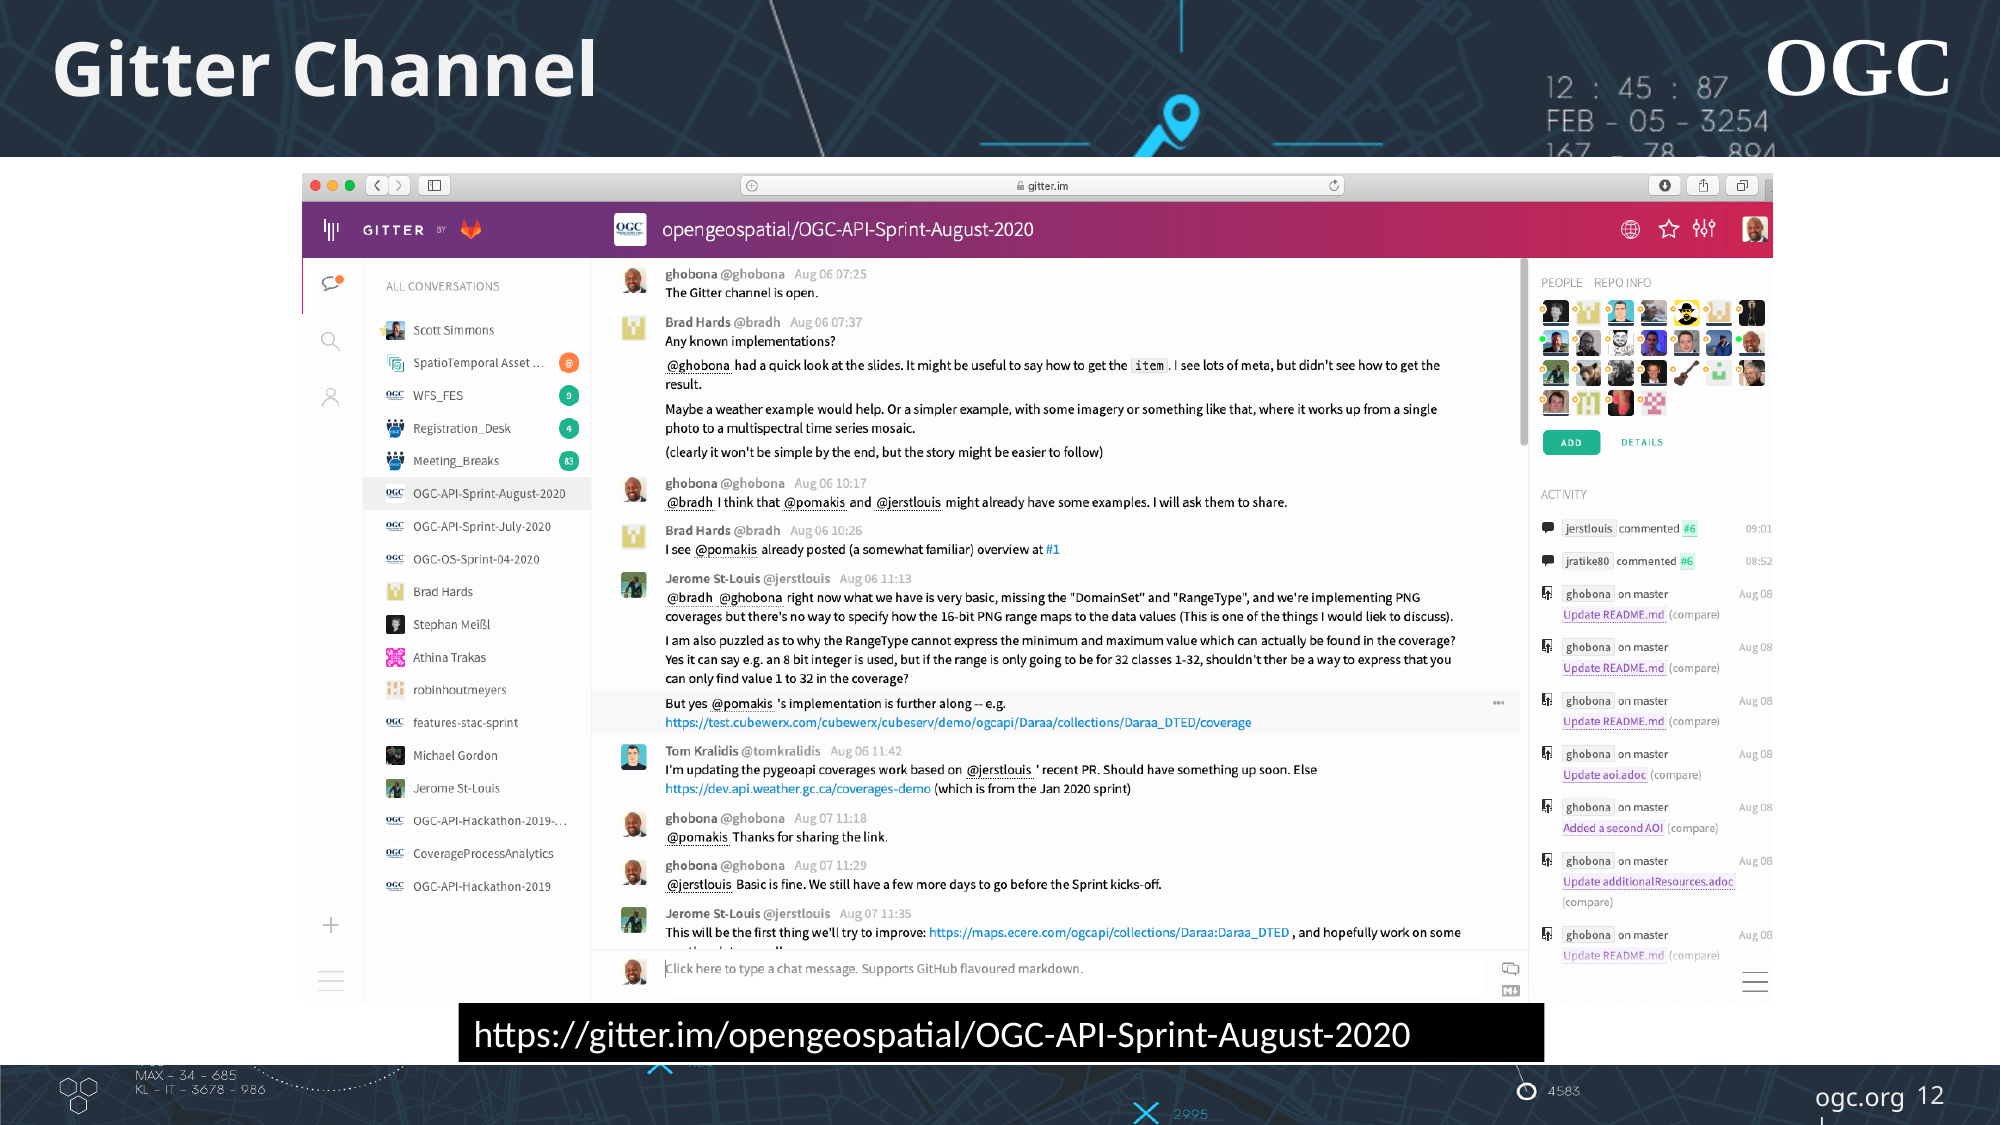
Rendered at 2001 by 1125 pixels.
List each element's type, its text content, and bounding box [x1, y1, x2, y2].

picture [51, 1069, 106, 1123]
picture [302, 173, 1773, 1003]
slide_number 12 [1772, 1073, 1960, 1121]
title Gitter Channel [36, 9, 1762, 135]
text_box https://gitter.im/opengeospatial/OGC-API-Sprint-August-2020 [458, 1003, 1545, 1062]
